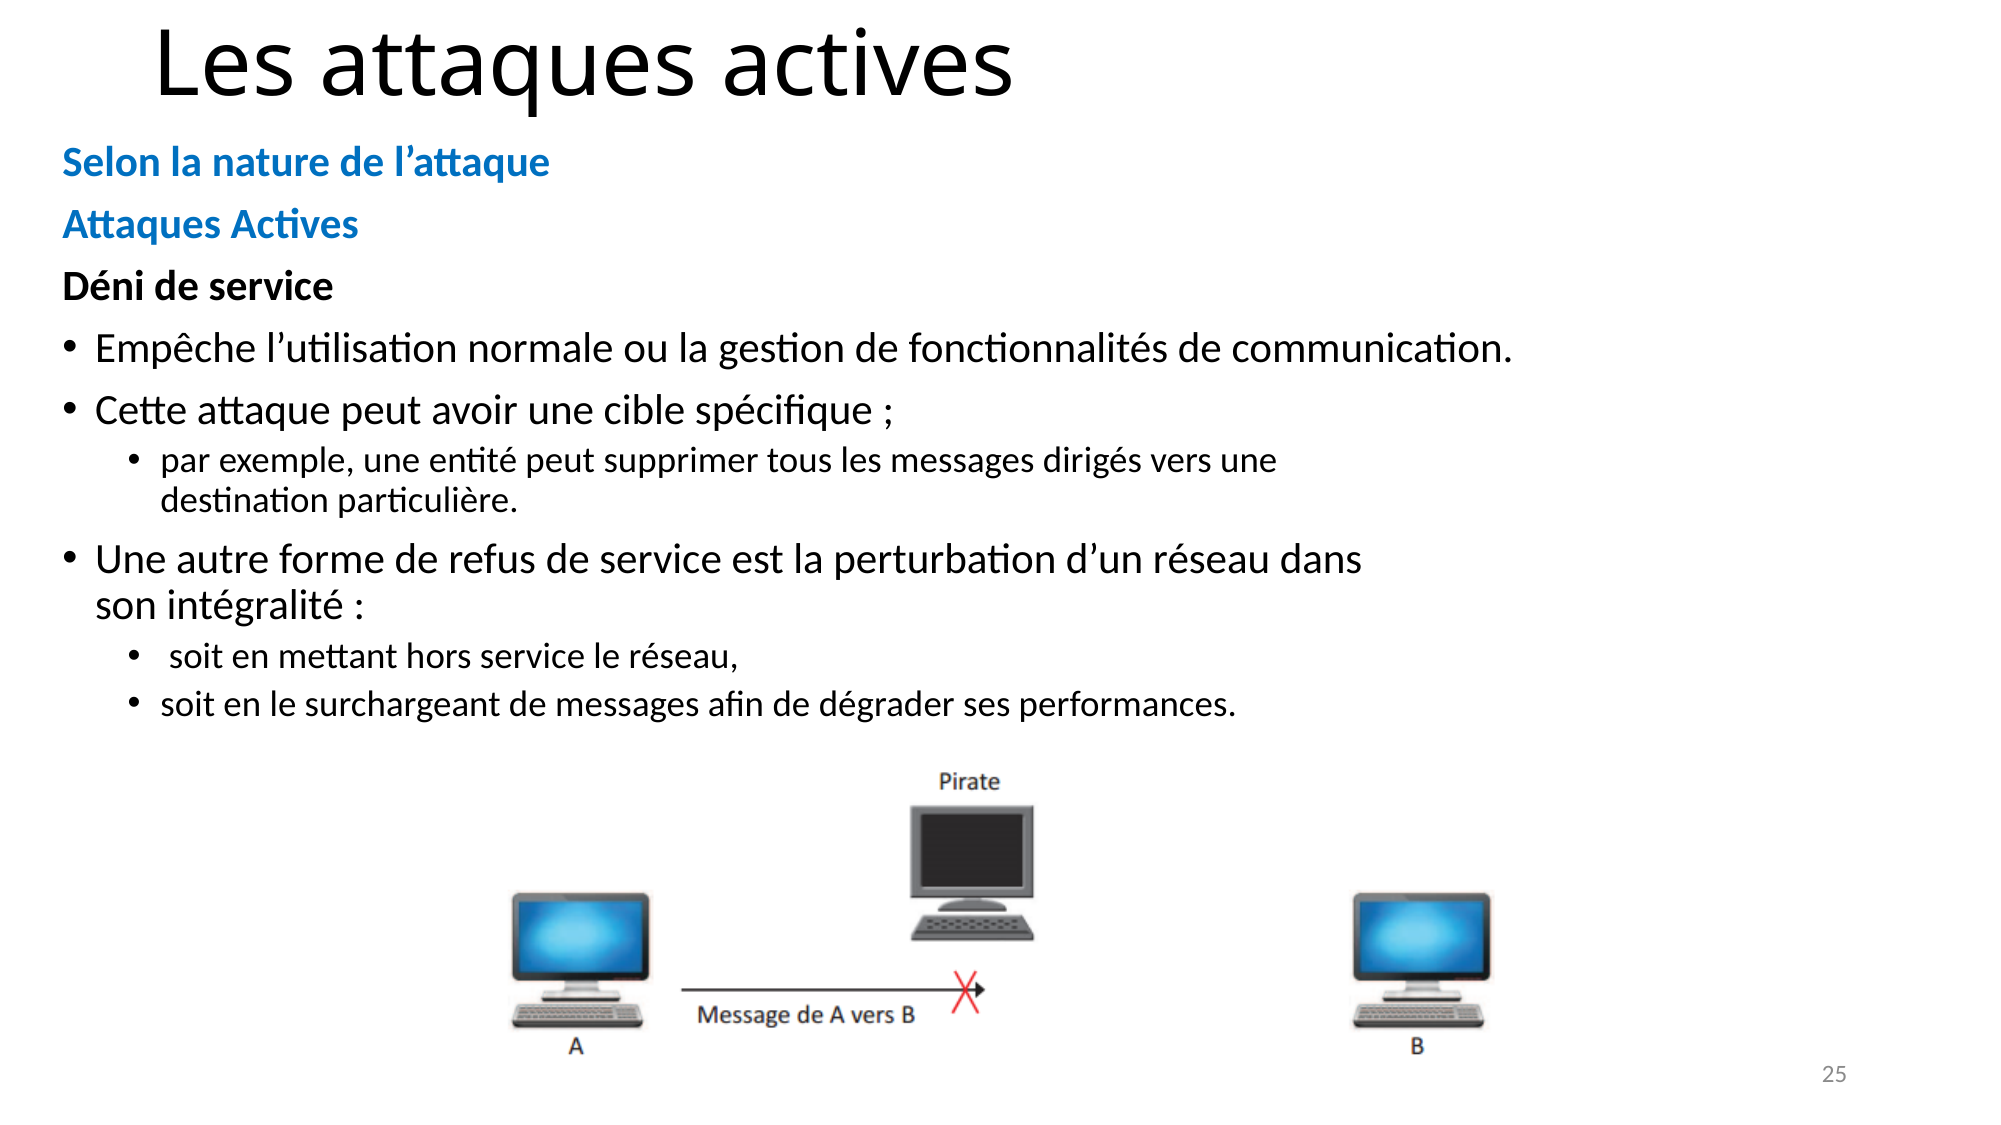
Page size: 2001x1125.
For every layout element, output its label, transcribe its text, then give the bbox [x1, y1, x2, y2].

slide_number 25 [1512, 1042, 1863, 1103]
picture [488, 757, 1512, 1103]
title Les attaques actives [137, 0, 1863, 132]
list Selon la nature de l’attaque Attaques Actives Déni de service Empêche l’utilisation normale ou la gestion de fonctionnalités de communication. Cette attaque peut avoir une cible spécifique ; par exemple, une entité peut supprimer tous les messages dirigés vers une destination particulière. Une autre forme de refus de service est la perturbation d’un réseau dans son intégralité : soit en mettant hors service le réseau, soit en le surchargeant de messages afin de dégrader ses performances. [47, 132, 1935, 736]
